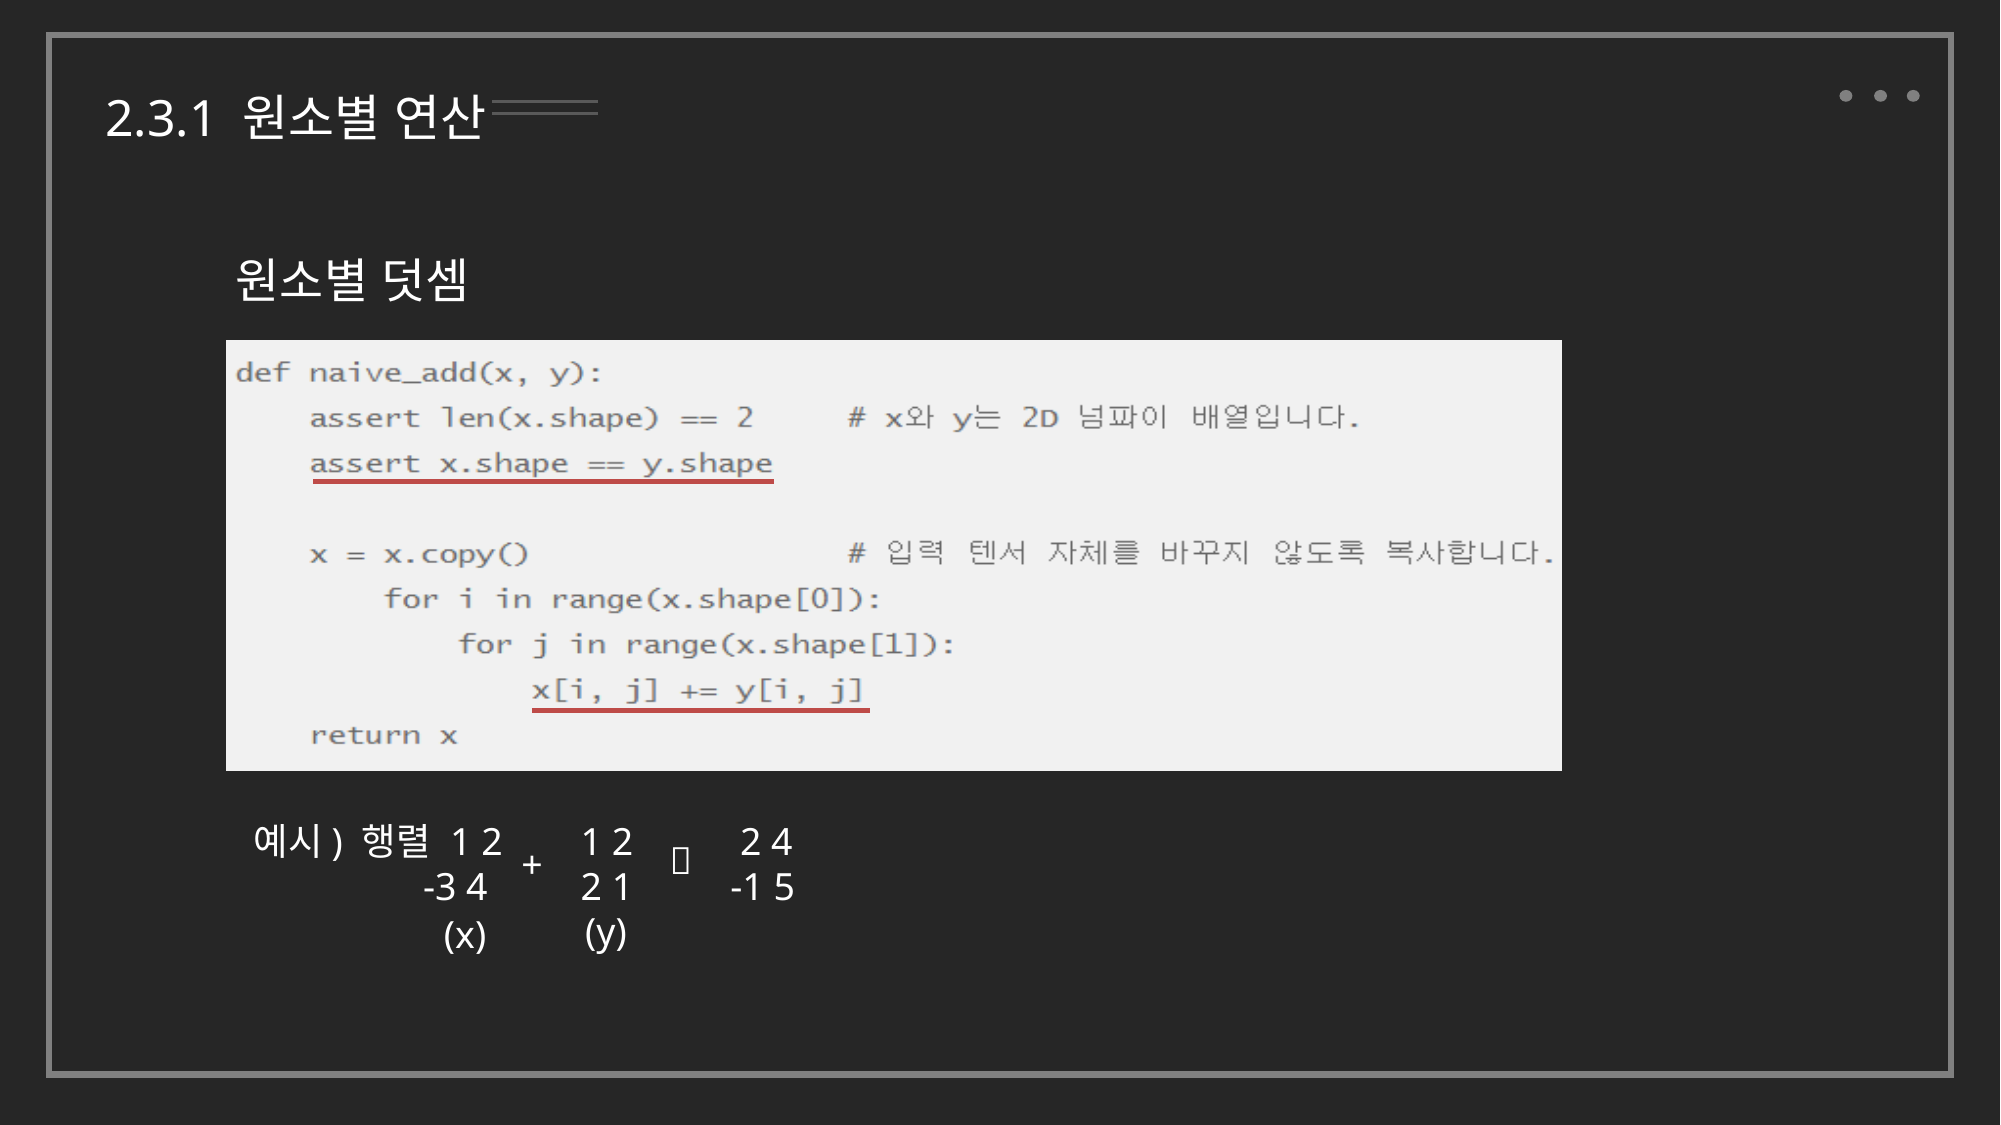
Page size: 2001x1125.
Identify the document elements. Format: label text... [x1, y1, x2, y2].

text_box (y) [560, 900, 642, 961]
text_box  [654, 829, 708, 889]
text_box 예시) 행렬 1 2 -3 4 [238, 810, 518, 916]
text_box 원소별 덧셈 [220, 243, 486, 316]
text_box (x) [419, 903, 525, 964]
text_box [47, 33, 1953, 1077]
picture [226, 340, 1562, 771]
text_box 2 4 -1 5 [715, 810, 820, 916]
text_box 1 2 2 1 [556, 810, 659, 916]
text_box + [506, 834, 558, 894]
